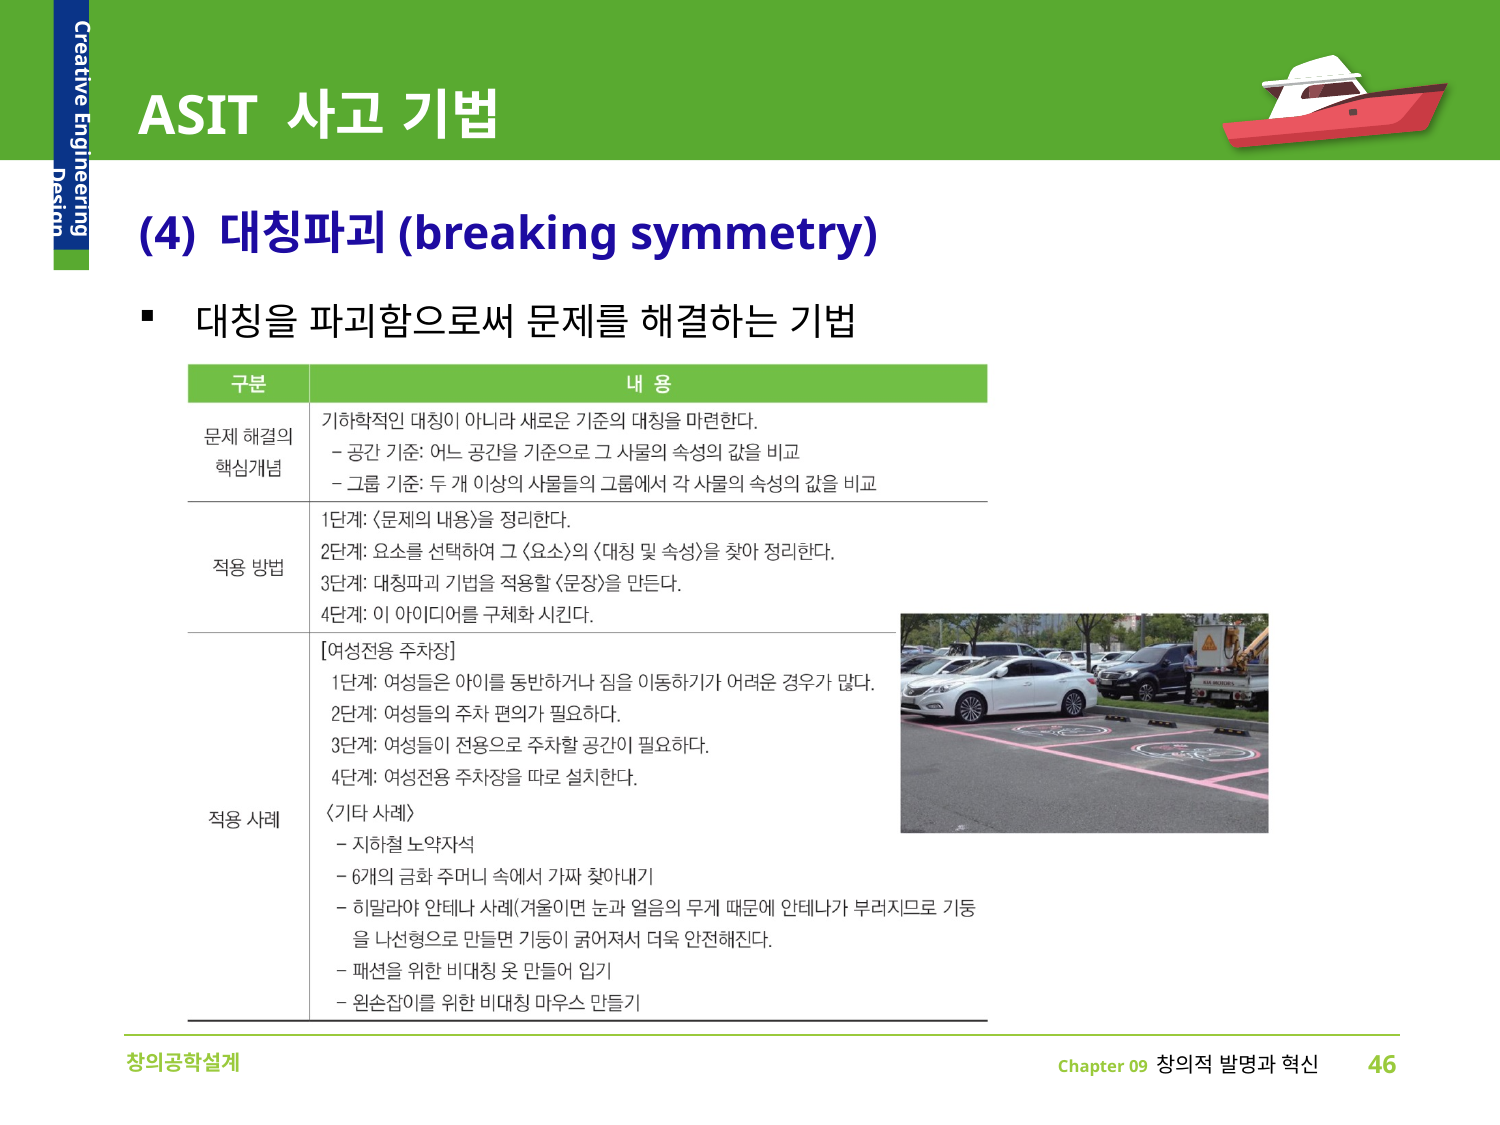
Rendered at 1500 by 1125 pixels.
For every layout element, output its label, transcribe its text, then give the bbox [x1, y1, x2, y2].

list (4) 대칭파괴(breaking symmetry) [123, 196, 1400, 290]
picture [176, 358, 1275, 1031]
list 대칭을 파괴함으로써 문제를 해결하는 기법 [123, 290, 1400, 882]
title ASIT 사고 기법 [123, 66, 1400, 159]
